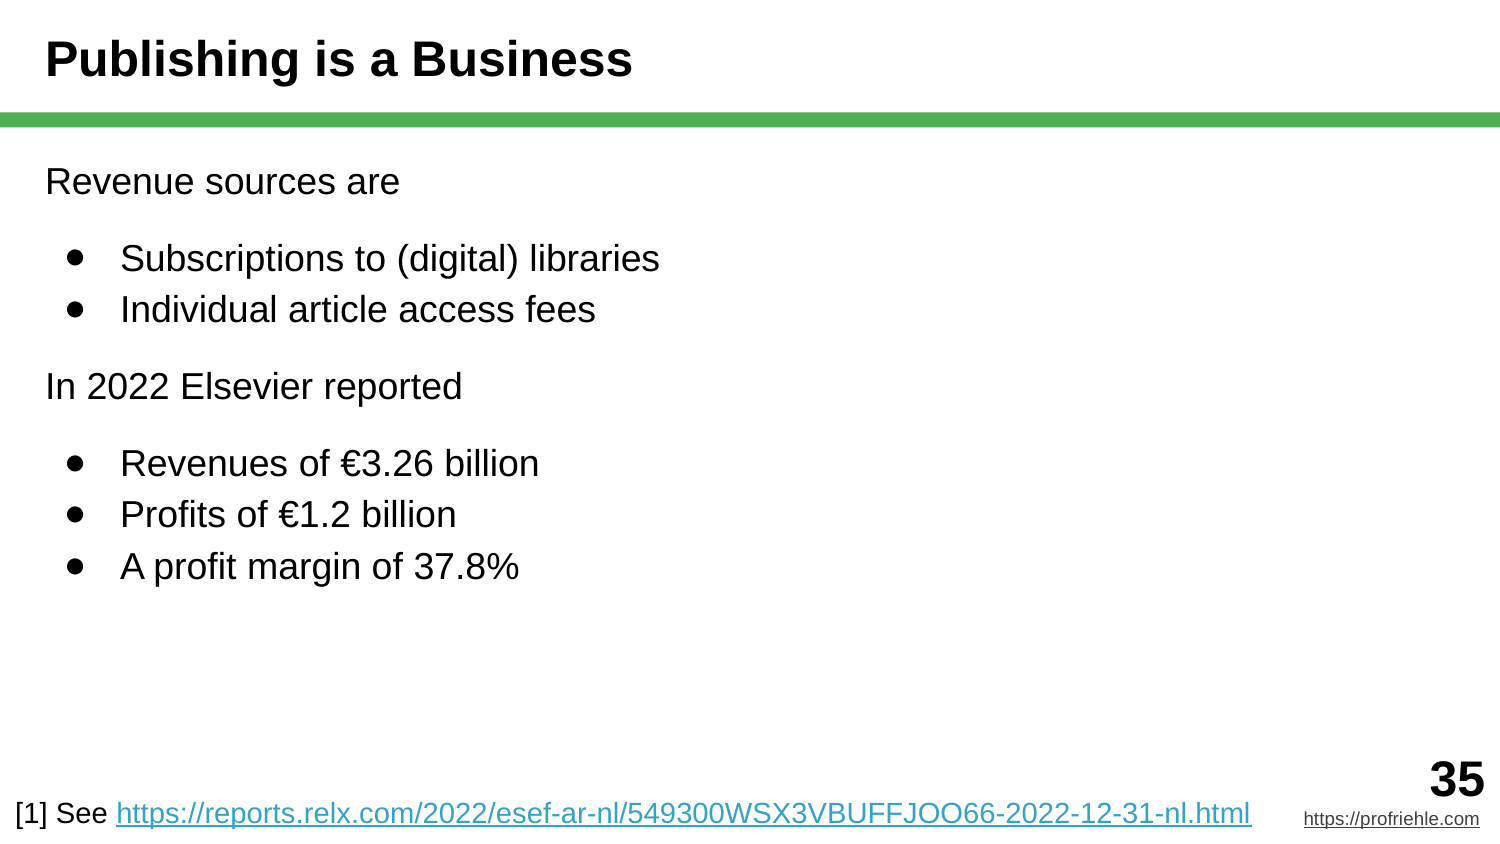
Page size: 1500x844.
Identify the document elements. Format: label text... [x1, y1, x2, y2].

text_box [1] See https://reports.relx.com/2022/esef-ar-nl/549300WSX3VBUFFJOO66-2022-12-31-nl.html [0, 694, 1335, 844]
slide_number ‹#› https://profriehle.com [1335, 724, 1500, 844]
list Revenue sources are Subscriptions to (digital) libraries Individual article access fees In 2022 Elsevier reported Revenues of €3.26 billion Profits of €1.2 billion A profit margin of 37.8% [45, 150, 1455, 724]
title Publishing is a Business [0, 0, 1500, 113]
